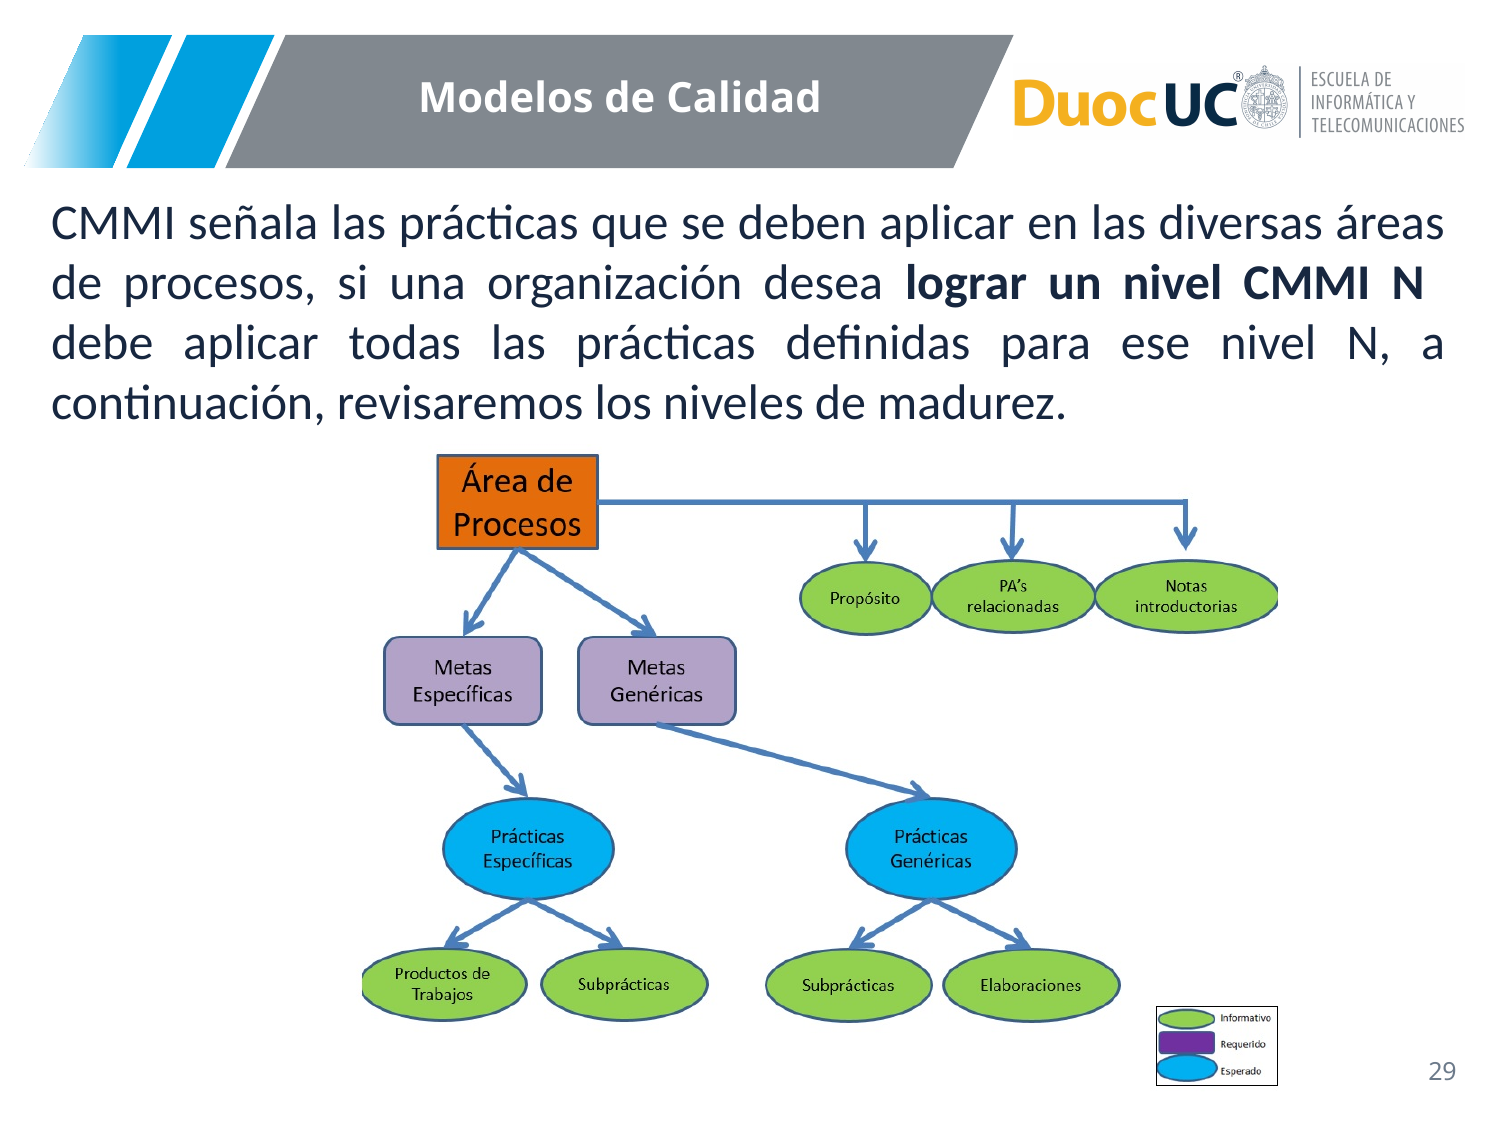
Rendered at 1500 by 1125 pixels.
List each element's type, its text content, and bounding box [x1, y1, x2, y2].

text_box Modelos de Calidad [289, 63, 951, 128]
picture [327, 443, 1324, 1125]
picture [1013, 63, 1465, 140]
text_box CMMI señala las prácticas que se deben aplicar en las diversas áreas de procesos, si una organización desea lograr un nivel CMMI N debe aplicar todas las prácticas definidas para ese nivel N, a continuación, revisaremos los niveles de madurez. [36, 181, 1461, 437]
